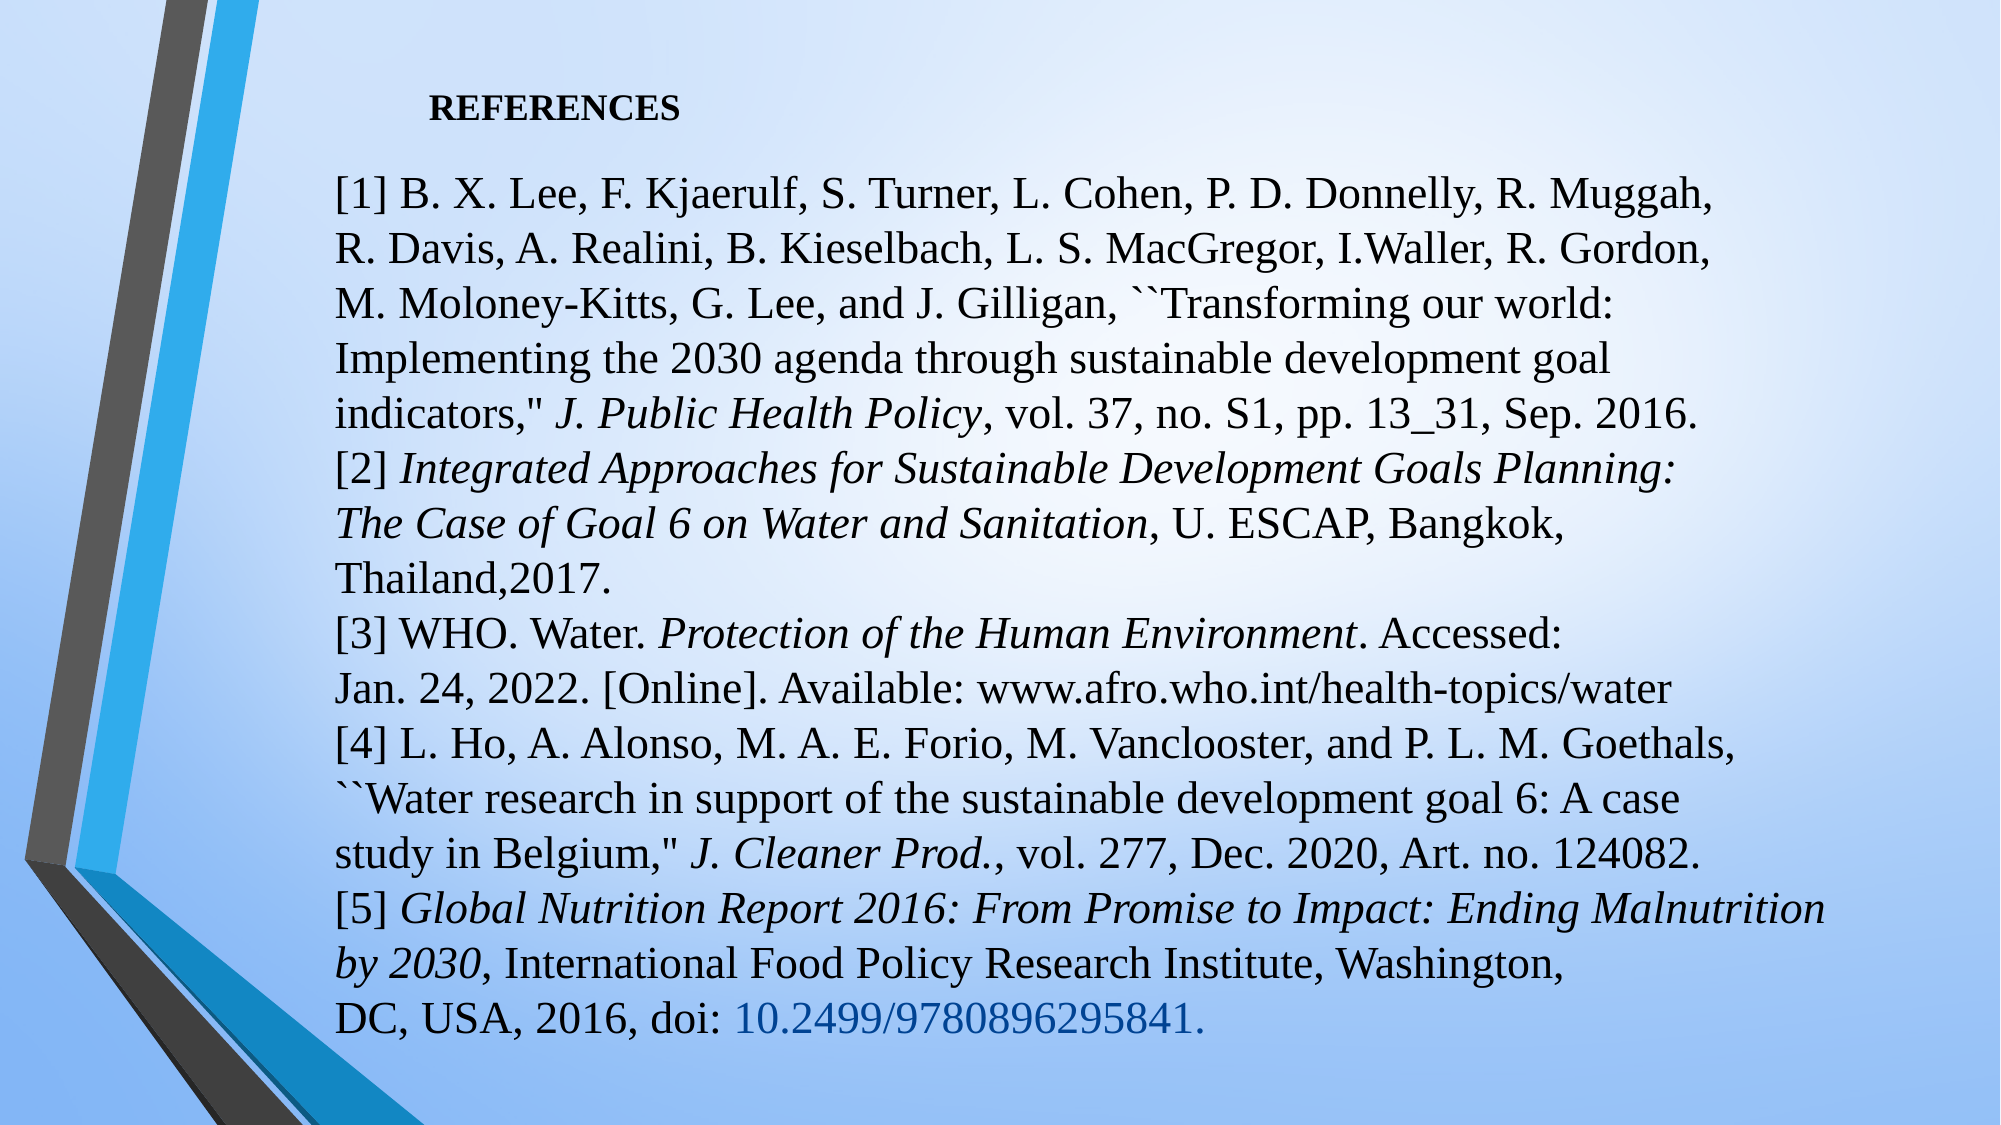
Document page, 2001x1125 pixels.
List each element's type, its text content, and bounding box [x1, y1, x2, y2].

title REFERENCES [133, 74, 977, 180]
text_box [1] B. X. Lee, F. Kjaerulf, S. Turner, L. Cohen, P. D. Donnelly, R. Muggah, R. Davis, A. Realini, B. Kieselbach, L. S. MacGregor, I.Waller, R. Gordon, M. Moloney-Kitts, G. Lee, and J. Gilligan, ``Transforming our world: Implementing the 2030 agenda through sustainable development goal indicators,'' J. Public Health Policy, vol. 37, no. S1, pp. 13_31, Sep. 2016. [2] Integrated Approaches for Sustainable Development Goals Planning: The Case of Goal 6 on Water and Sanitation, U. ESCAP, Bangkok, Thailand,2017. [3] WHO. Water. Protection of the Human Environment. Accessed: Jan. 24, 2022. [Online]. Available: www.afro.who.int/health-topics/water [4] L. Ho, A. Alonso, M. A. E. Forio, M. Vanclooster, and P. L. M. Goethals, ``Water research in support of the sustainable development goal 6: A case study in Belgium,'' J. Cleaner Prod., vol. 277, Dec. 2020, Art. no. 124082. [5] Global Nutrition Report 2016: From Promise to Impact: Ending Malnutrition by 2030, International Food Policy Research Institute, Washington, DC, USA, 2016, doi: 10.2499/9780896295841. [319, 155, 1866, 1050]
